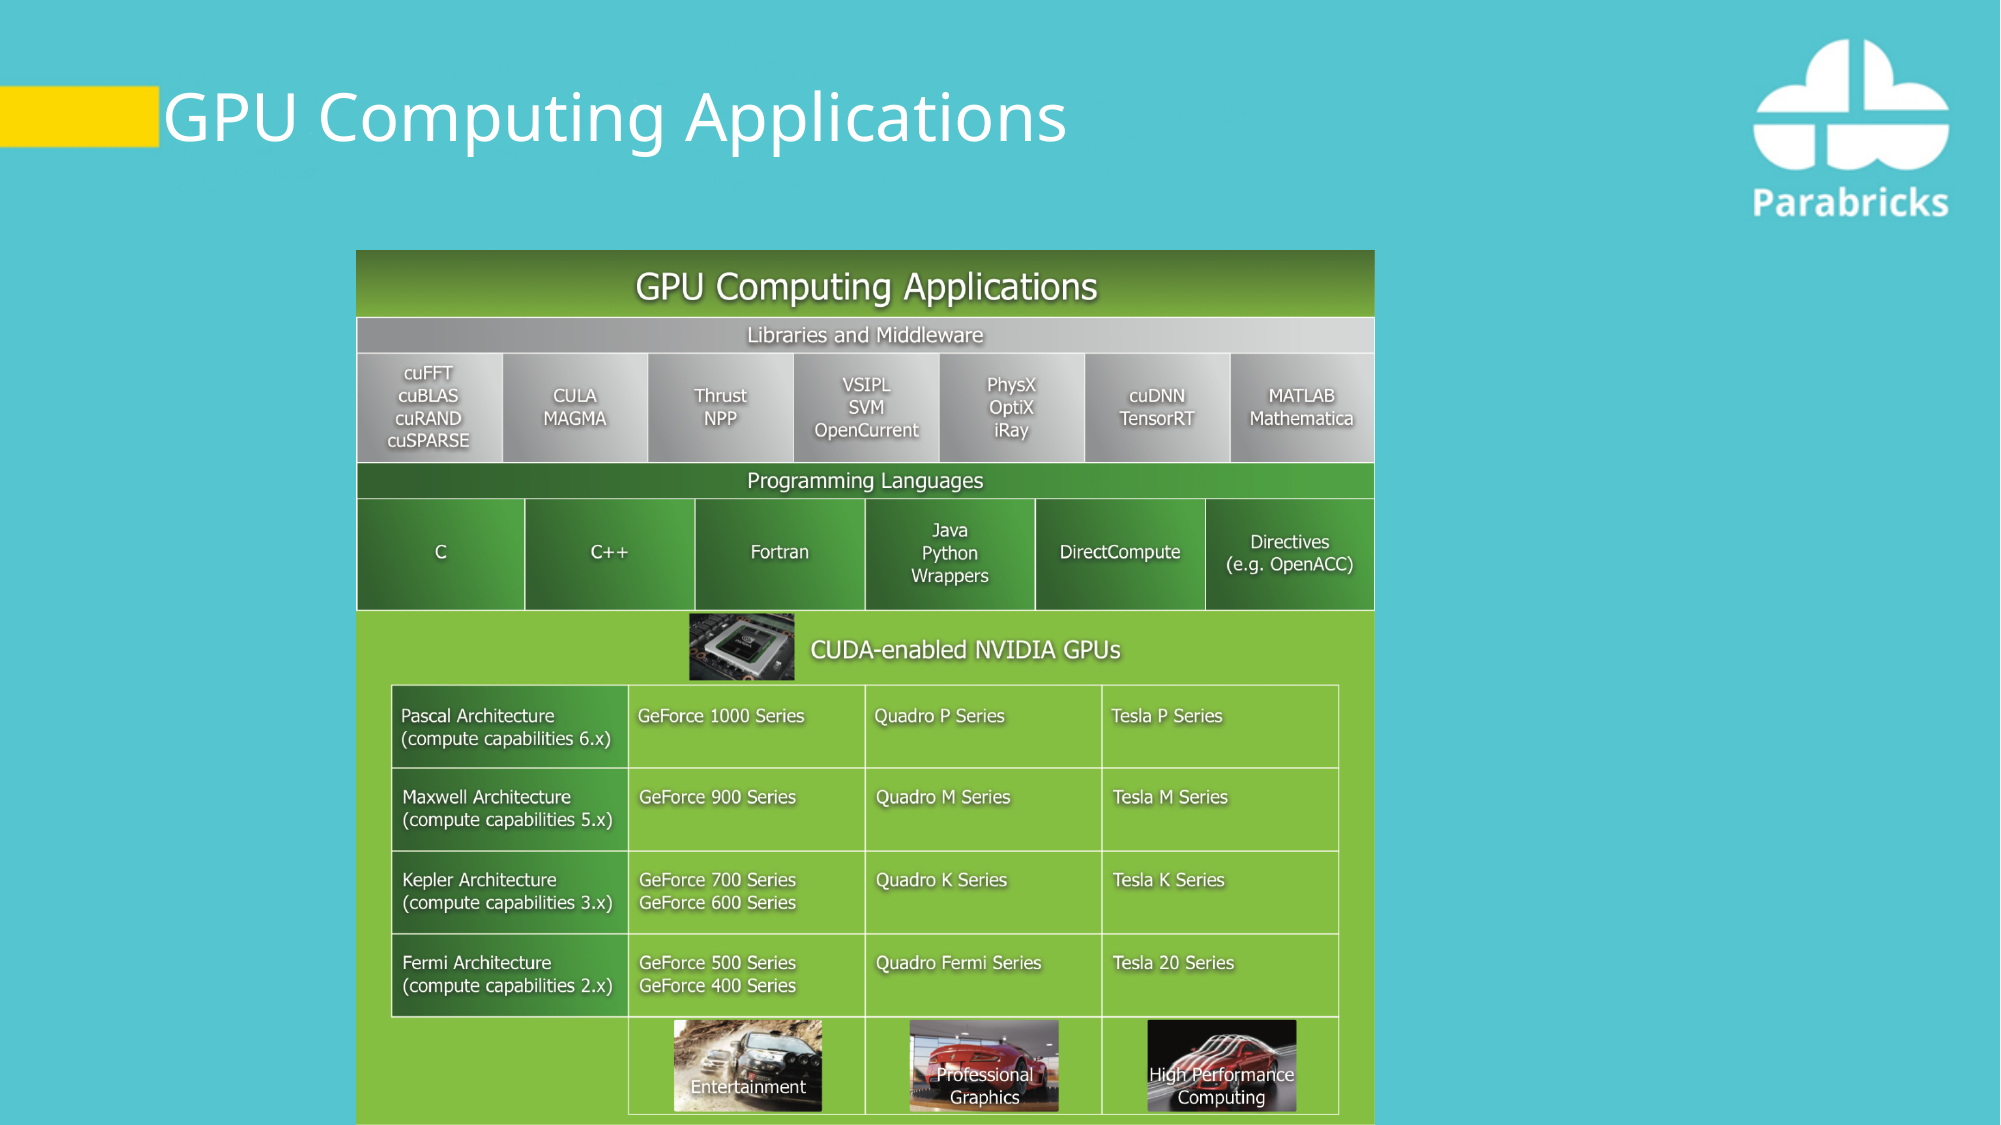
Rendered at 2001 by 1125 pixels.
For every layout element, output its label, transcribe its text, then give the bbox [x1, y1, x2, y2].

title GPU Computing Applications [147, 11, 1873, 229]
picture [356, 250, 1375, 1125]
picture [0, 0, 2000, 237]
